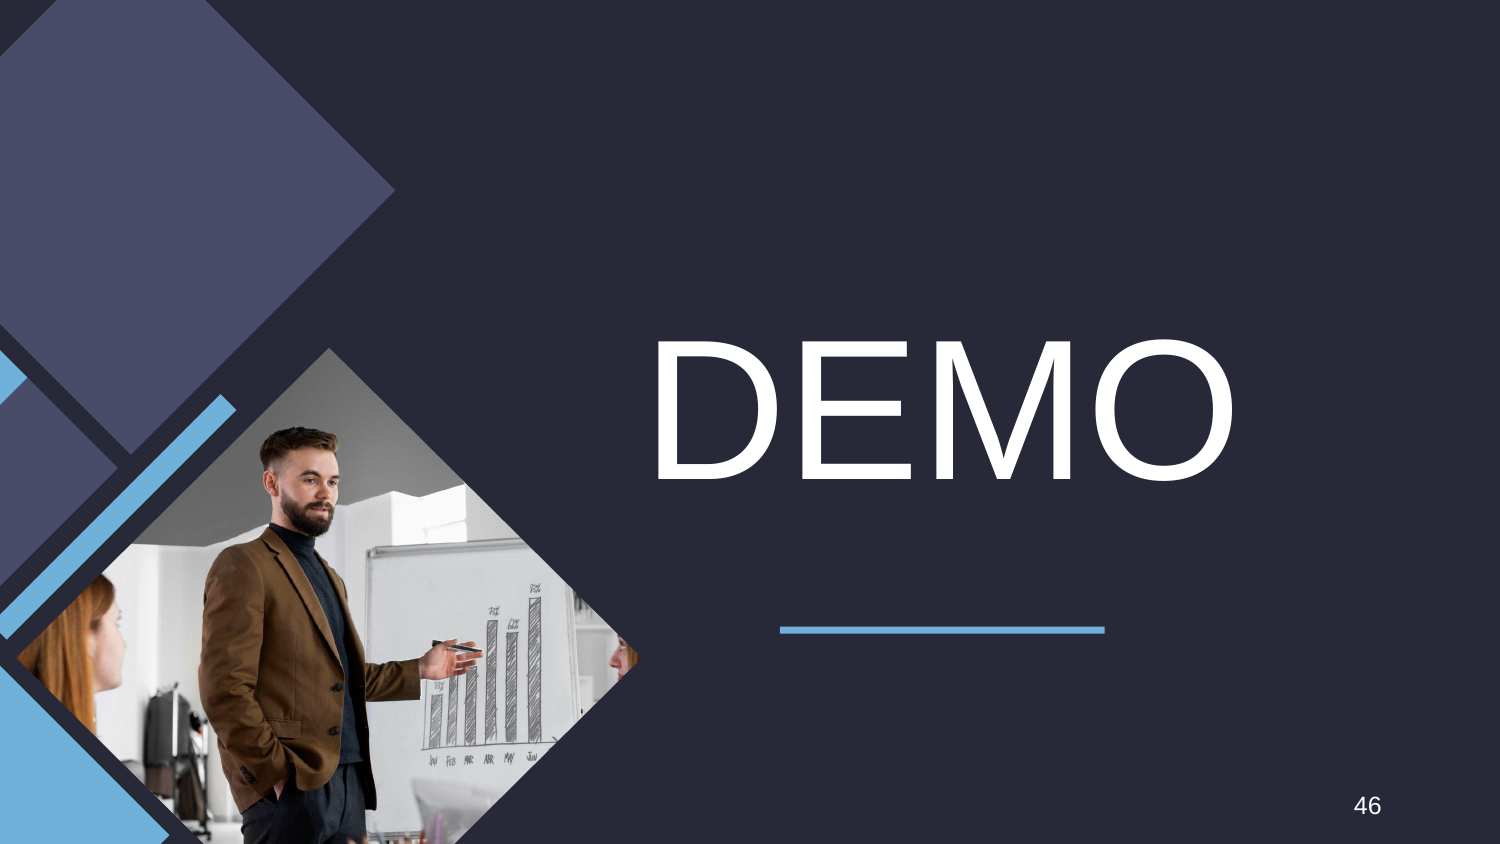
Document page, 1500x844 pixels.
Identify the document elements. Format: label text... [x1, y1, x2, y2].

slide_number 46 [1059, 782, 1397, 828]
title DEMO [501, 217, 1383, 627]
picture [16, 347, 642, 844]
text_box [779, 626, 1105, 634]
